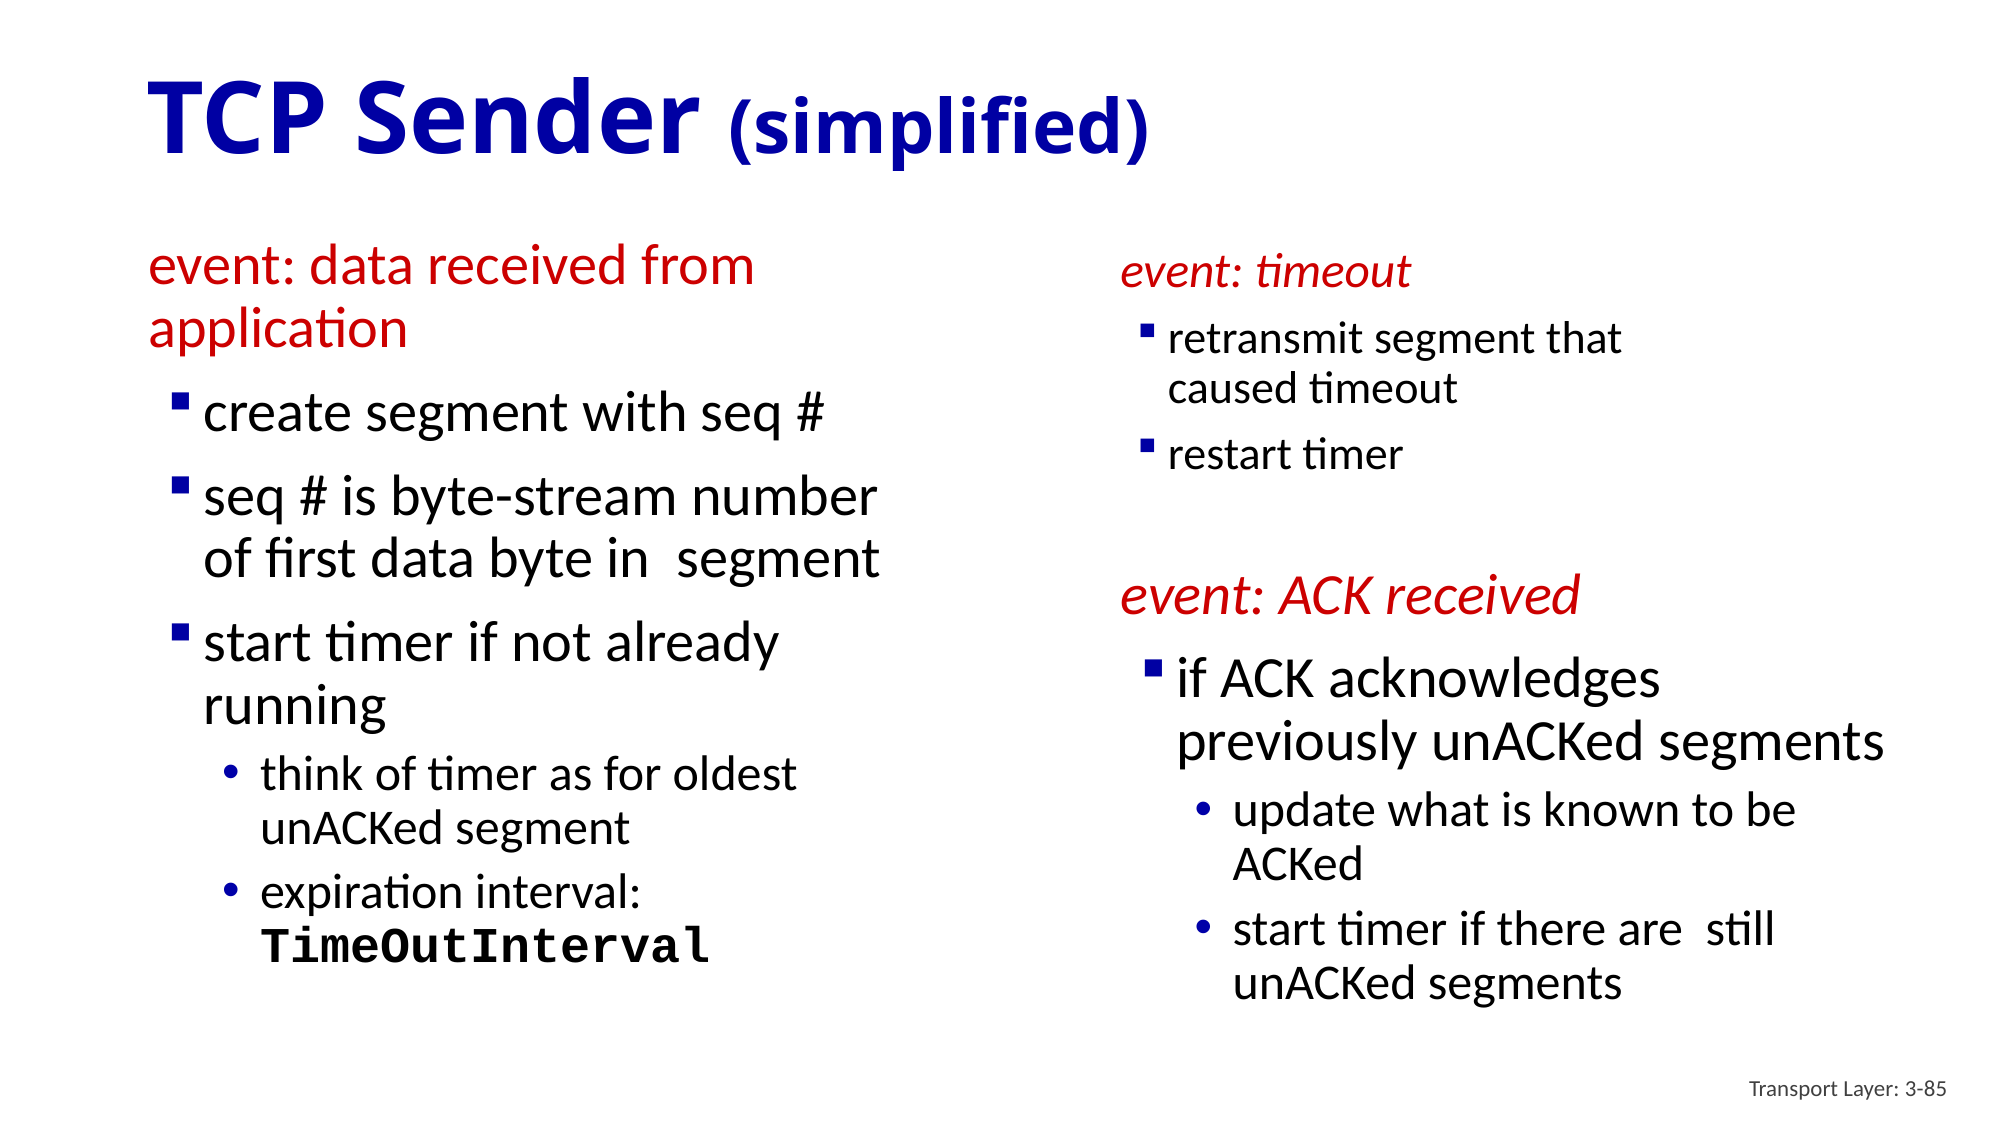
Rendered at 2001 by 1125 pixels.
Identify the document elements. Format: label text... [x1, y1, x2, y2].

text_box event: data received from application create segment with seq # seq # is byte-stream number of first data byte in segment start timer if not already running think of timer as for oldest unACKed segment expiration interval: TimeOutInterval [130, 227, 944, 990]
title TCP Sender (simplified) [131, 47, 2000, 195]
slide_number Transport Layer: 3-85 [1512, 1056, 1963, 1117]
text_box event: ACK received if ACK acknowledges previously unACKed segments update what is known to be ACKed start timer if there are still unACKed segments [1103, 556, 1911, 1081]
text_box event: timeout retransmit segment that caused timeout restart timer [1103, 237, 1729, 556]
